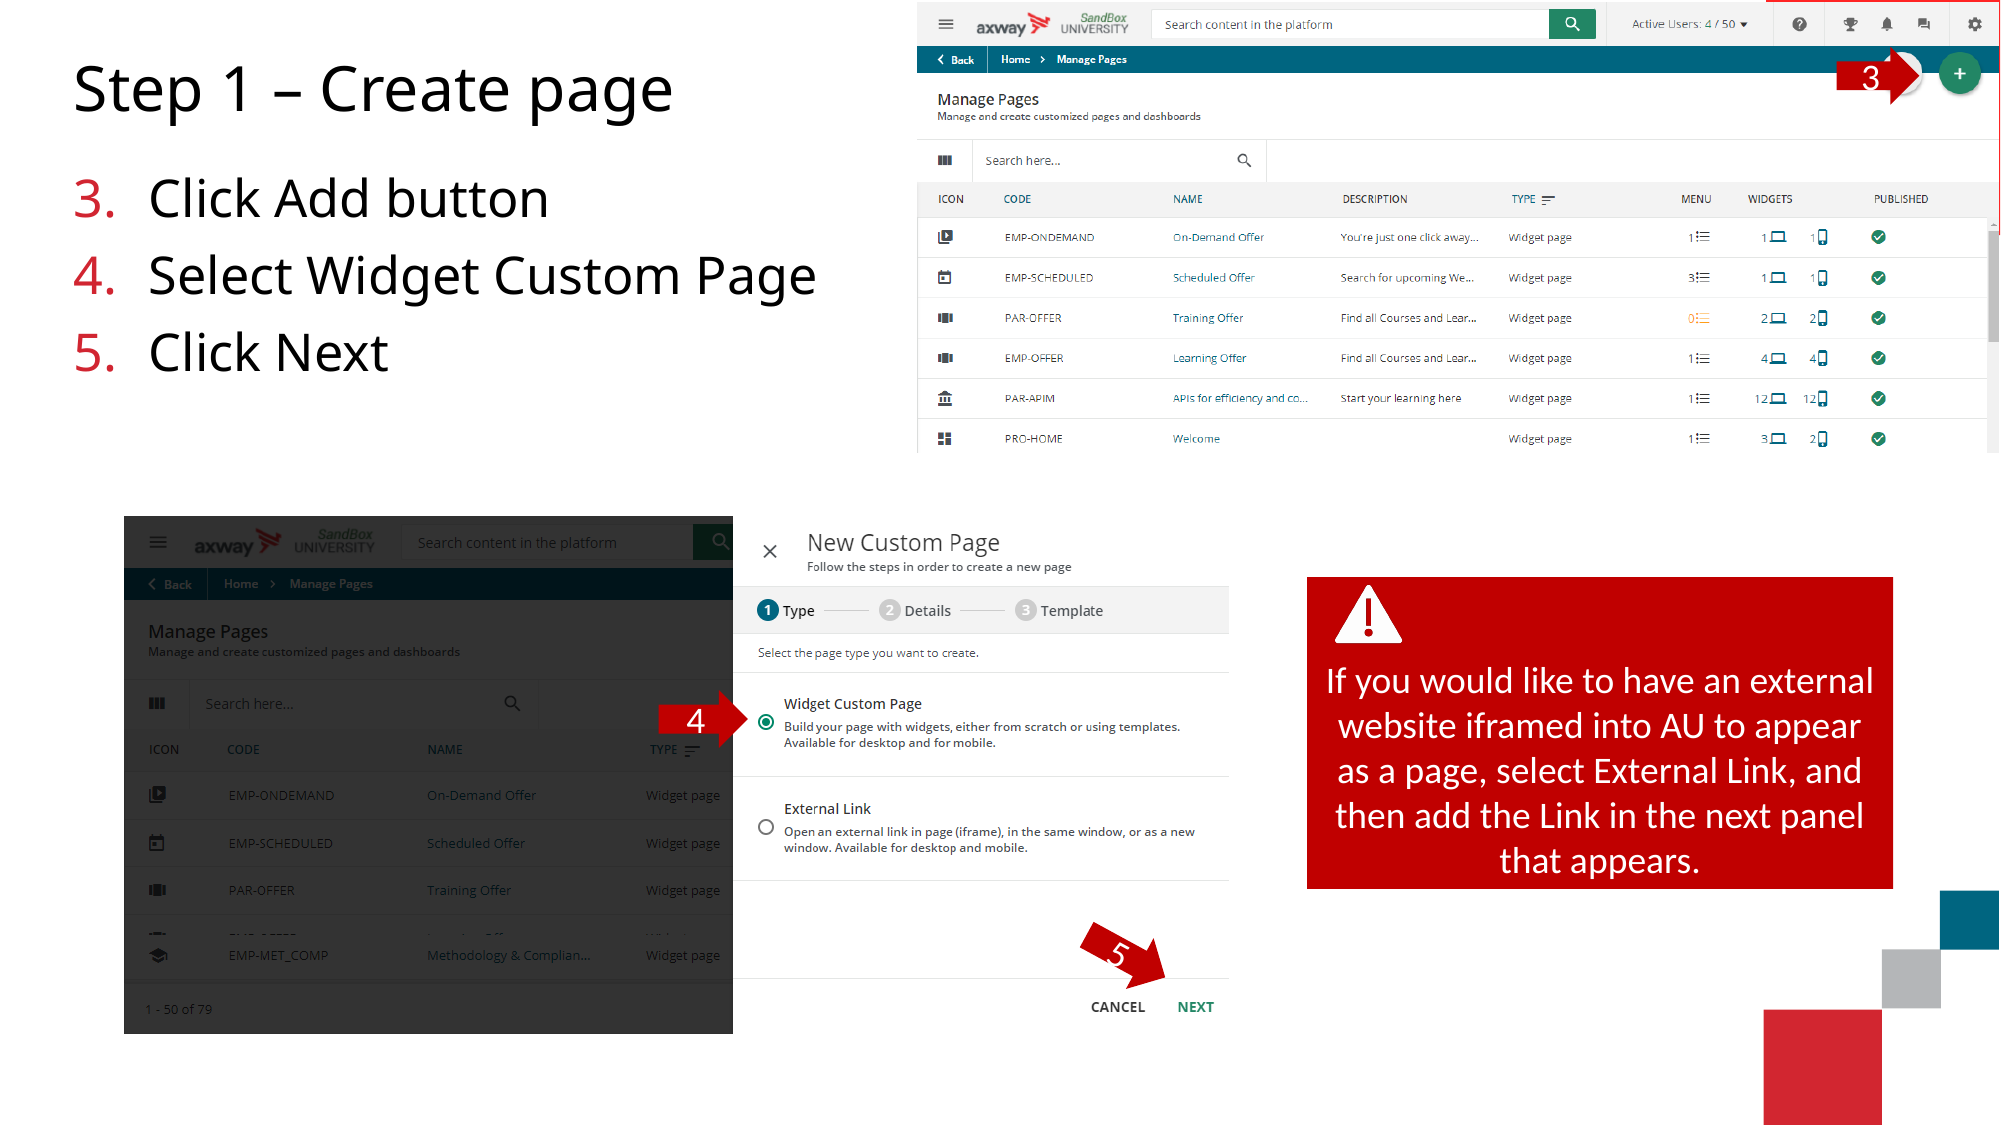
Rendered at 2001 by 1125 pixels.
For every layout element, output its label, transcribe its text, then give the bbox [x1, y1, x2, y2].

picture [124, 516, 1229, 1034]
text_box If you would like to have an external website iframed into AU to appear as a page, select External Link, and then add the Link in the next panel that appears. [1306, 576, 1894, 890]
picture [917, 49, 1999, 453]
picture [1080, 59, 1089, 64]
picture [1058, 56, 1074, 62]
list Click Add button Select Widget Custom Page Click Next [59, 166, 1477, 1034]
picture [1106, 59, 1115, 64]
title Step 1 – Create page [59, 17, 917, 166]
picture [917, 2, 1999, 45]
picture [1331, 577, 1406, 651]
